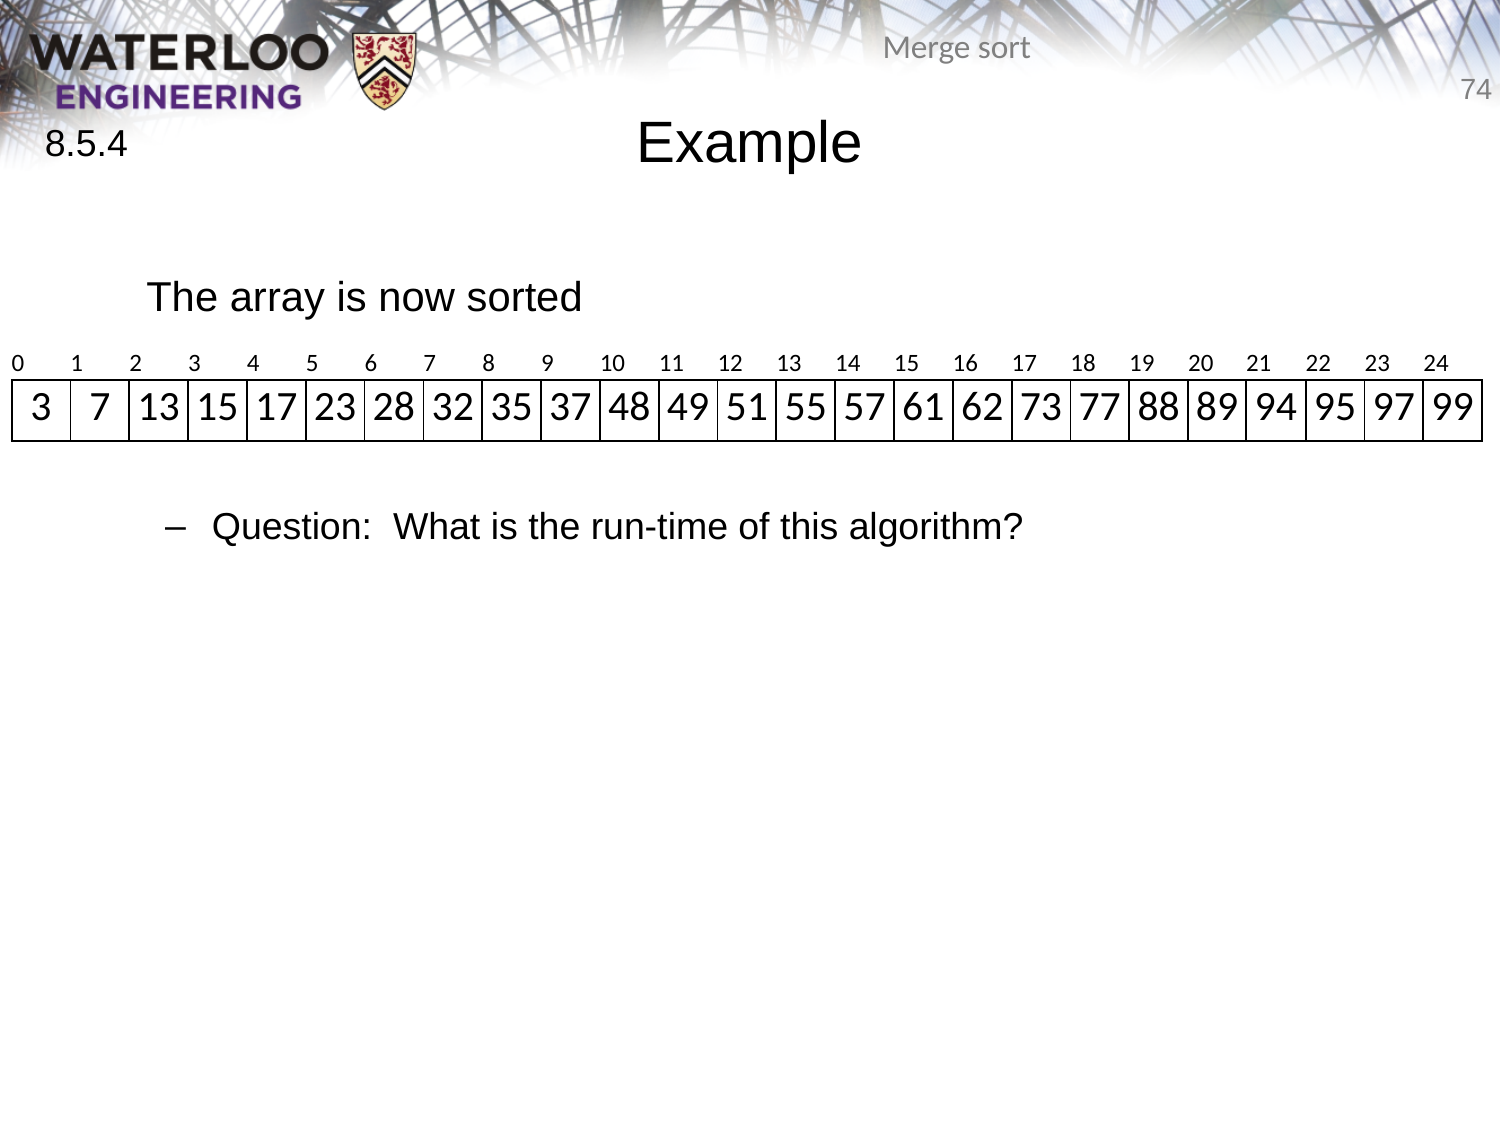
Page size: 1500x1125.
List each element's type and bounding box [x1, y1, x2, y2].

table_cell [954, 381, 1011, 440]
table_cell [660, 381, 717, 440]
table_cell [1130, 381, 1187, 440]
table_cell [1424, 381, 1481, 440]
table_cell [542, 381, 599, 440]
list [74, 442, 1459, 1006]
table_cell [895, 381, 952, 440]
table_cell [718, 381, 775, 440]
table_cell [777, 381, 834, 440]
table_cell [189, 381, 246, 440]
picture [0, 0, 1500, 1125]
table_cell [424, 381, 481, 440]
table_cell [1013, 381, 1070, 440]
table_cell [1365, 381, 1422, 440]
list [74, 262, 1459, 350]
table_header [12, 350, 1482, 379]
table_cell [1071, 381, 1128, 440]
table_cell [1189, 381, 1245, 440]
table_cell [307, 381, 364, 440]
text_box [30, 111, 143, 172]
table_cell [601, 381, 658, 440]
table_cell [483, 381, 540, 440]
table_cell [1307, 381, 1364, 440]
table_cell [13, 381, 70, 440]
title [74, 44, 1426, 233]
table_cell [836, 381, 893, 440]
table_cell [365, 381, 423, 440]
table_cell [71, 381, 128, 440]
table_cell [1247, 381, 1305, 440]
table_cell [130, 381, 187, 440]
table_cell [248, 381, 305, 440]
